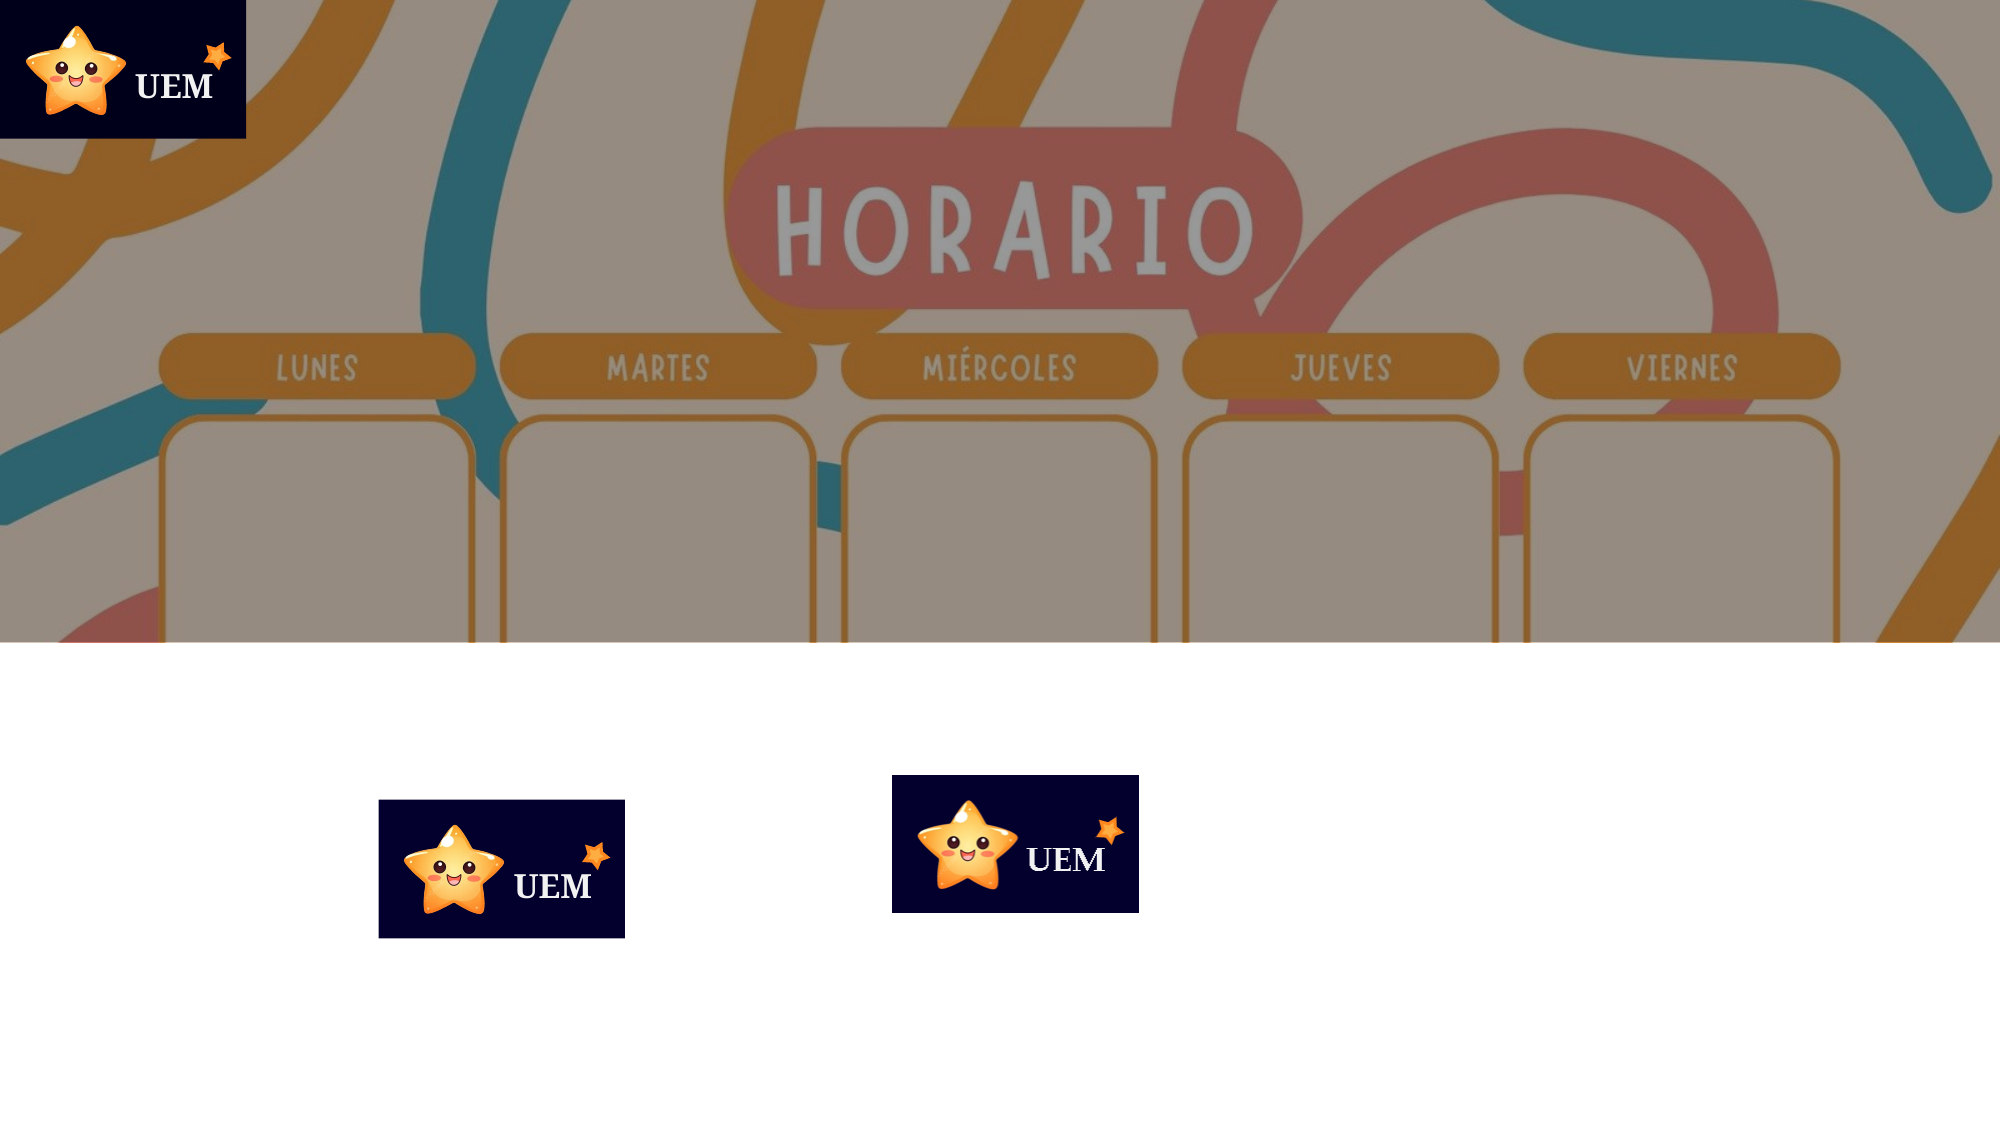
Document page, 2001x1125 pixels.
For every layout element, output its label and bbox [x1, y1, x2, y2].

picture [0, 0, 2000, 643]
text_box [378, 799, 625, 939]
text_box [0, 22, 230, 121]
picture [892, 775, 1139, 914]
